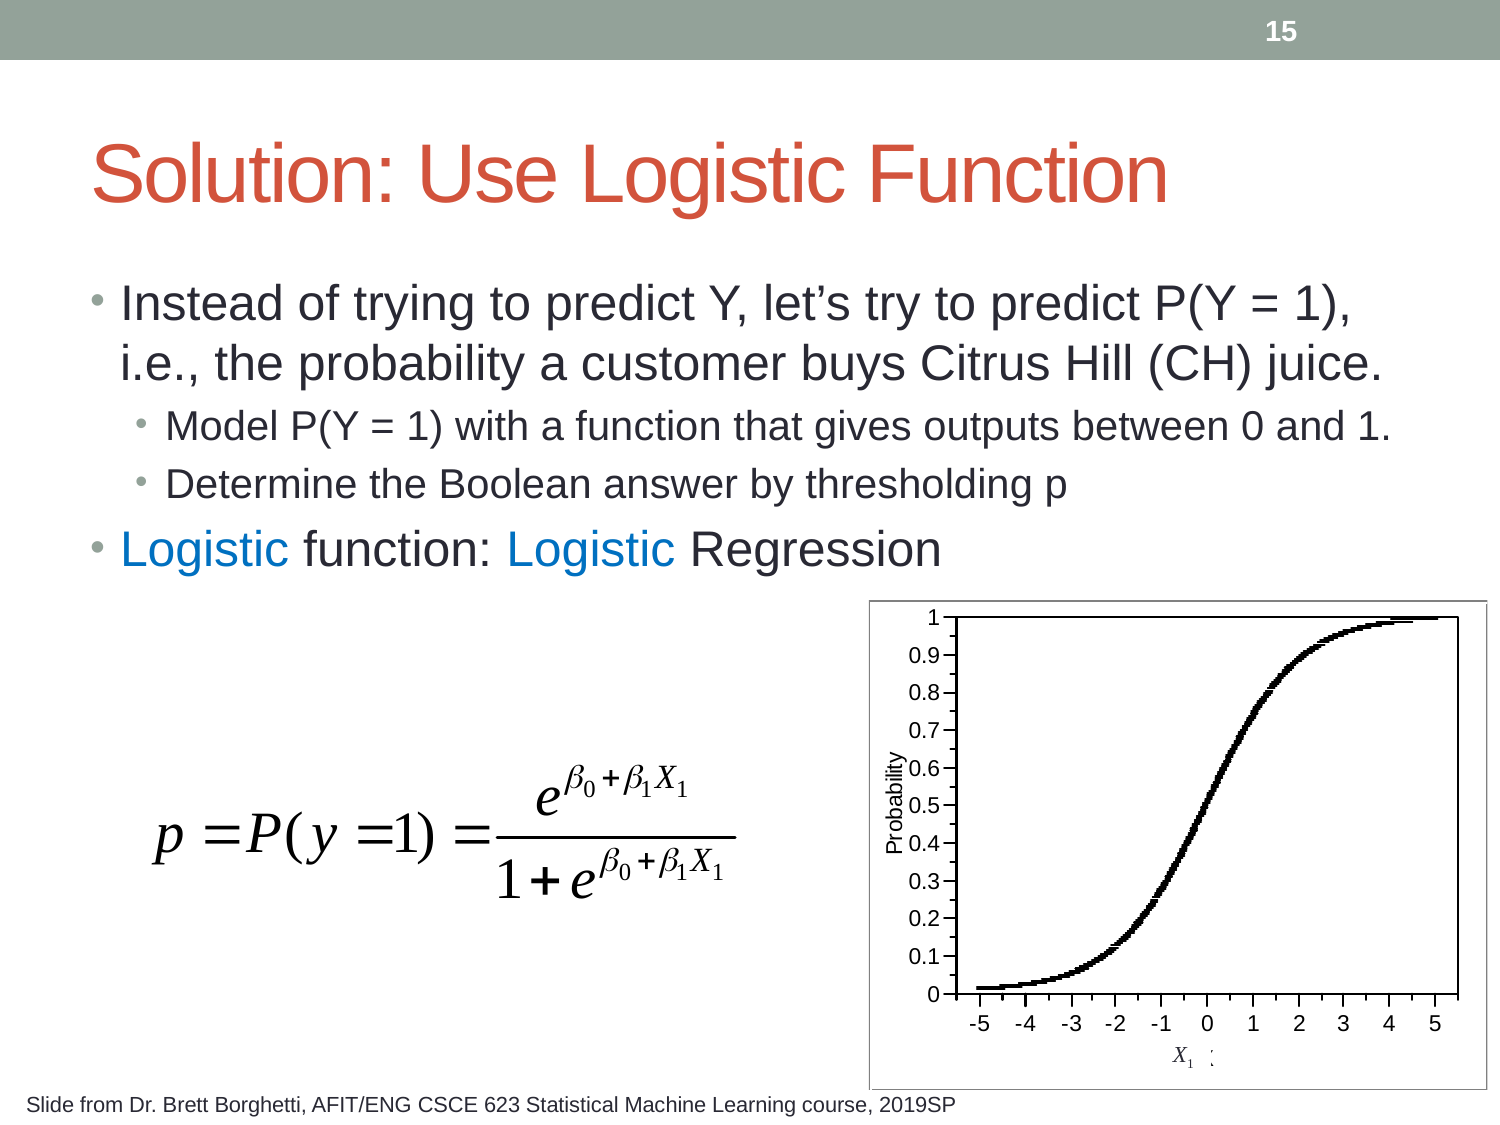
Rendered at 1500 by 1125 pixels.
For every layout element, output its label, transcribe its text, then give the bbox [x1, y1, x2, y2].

text_box Slide from Dr. Brett Borghetti, AFIT/ENG CSCE 623 Statistical Machine Learning course, 2019SP [11, 1083, 973, 1125]
title Solution: Use Logistic Function [75, 87, 1425, 250]
list Instead of trying to predict Y, let’s try to predict P(Y = 1), i.e., the probability a customer buys Citrus Hill (CH) juice. Model P(Y = 1) with a function that gives outputs between 0 and 1. Determine the Boolean answer by thresholding p Logistic function: Logistic Regression [75, 262, 1425, 1063]
slide_number 15 [1250, 3, 1425, 57]
picture [868, 600, 1488, 1090]
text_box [138, 749, 747, 912]
